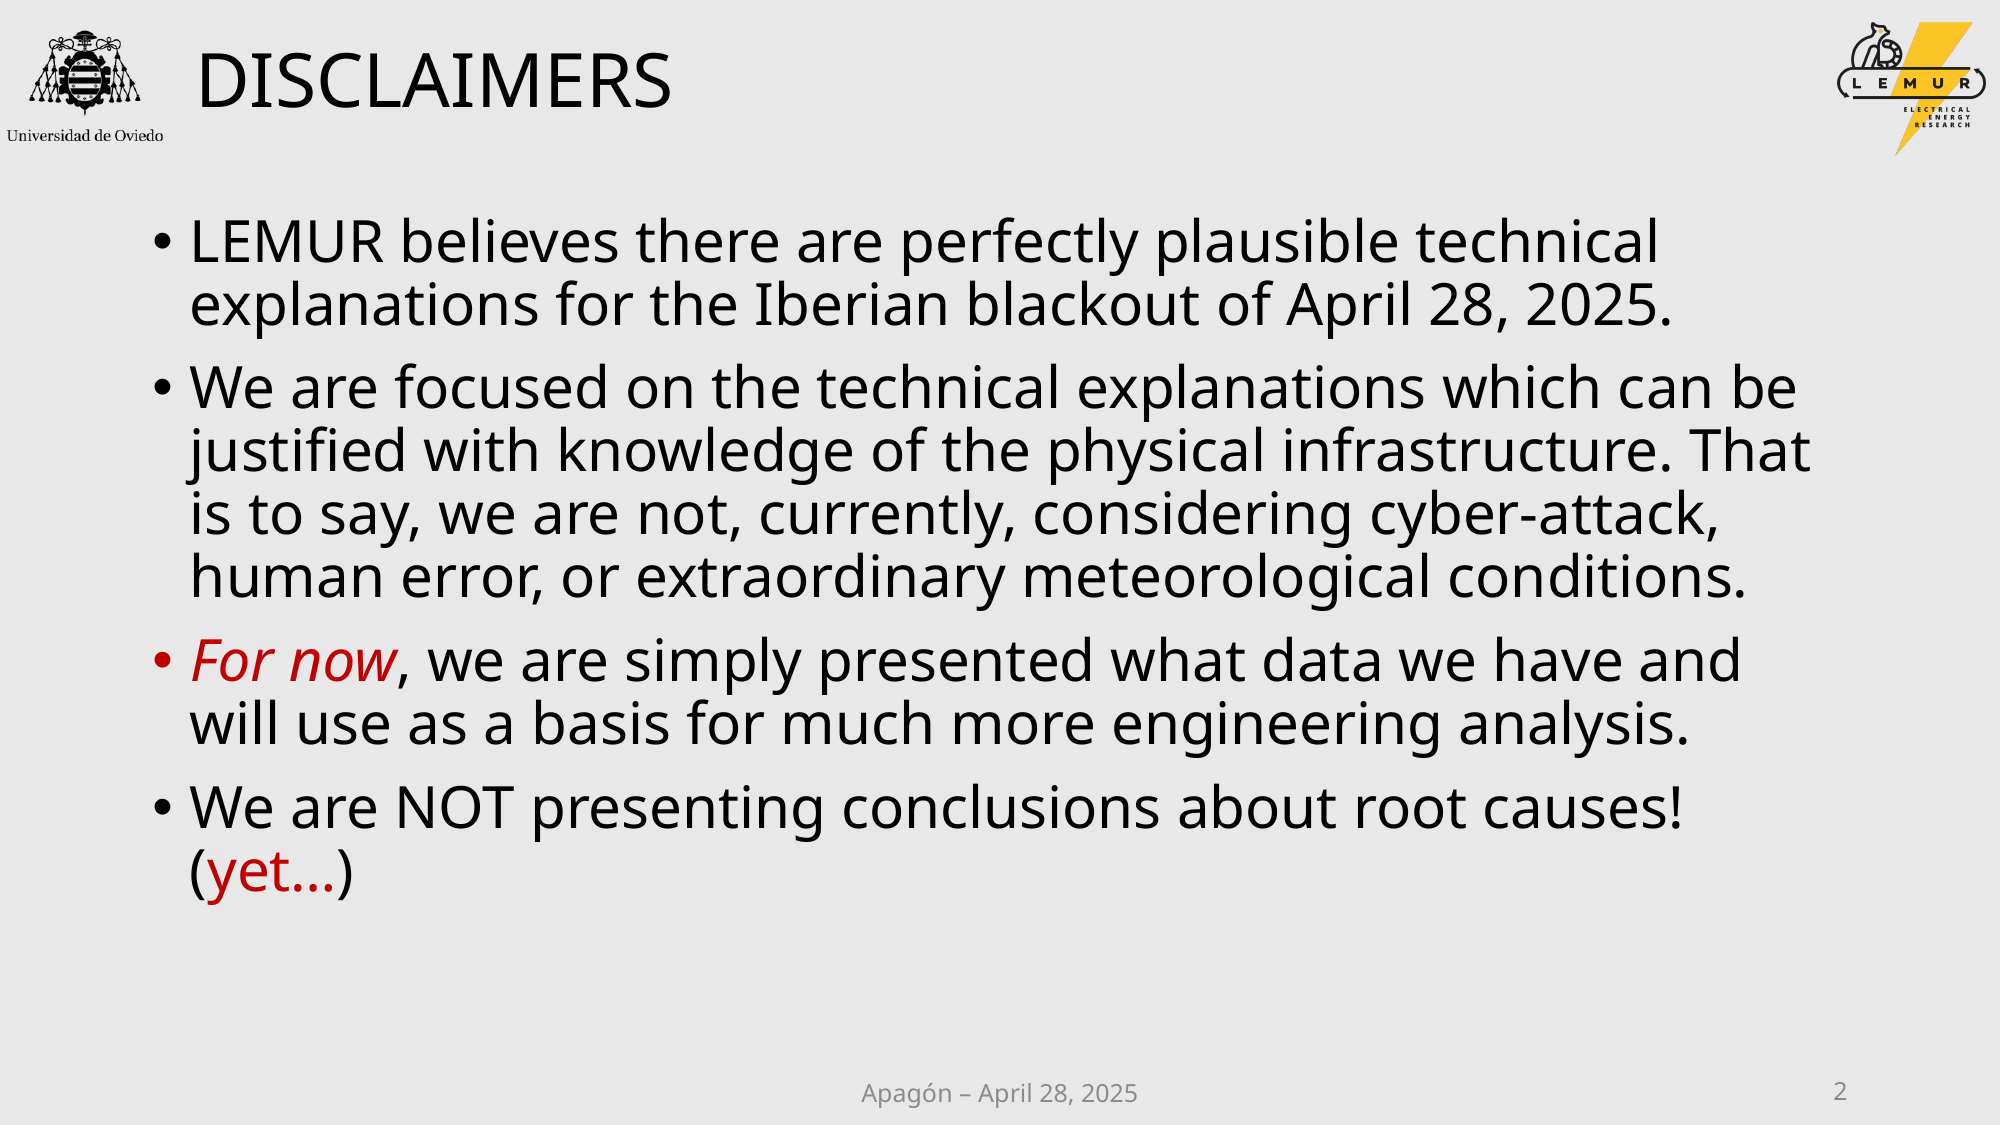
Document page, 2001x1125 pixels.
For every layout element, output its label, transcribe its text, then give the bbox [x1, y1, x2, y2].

footer Apagón – April 28, 2025 [662, 1070, 1338, 1115]
title Disclaimers [180, 22, 1838, 145]
slide_number 2 [1412, 1070, 1863, 1115]
list LEMUR believes there are perfectly plausible technical explanations for the Iberian blackout of April 28, 2025. We are focused on the technical explanations which can be justified with knowledge of the physical infrastructure. That is to say, we are not, currently, considering cyber-attack, human error, or extraordinary meteorological conditions. For now, we are simply presented what data we have and will use as a basis for much more engineering analysis. We are NOT presenting conclusions about root causes! (yet…) [137, 204, 1863, 1014]
picture [0, 22, 169, 147]
picture [1837, 22, 1986, 156]
